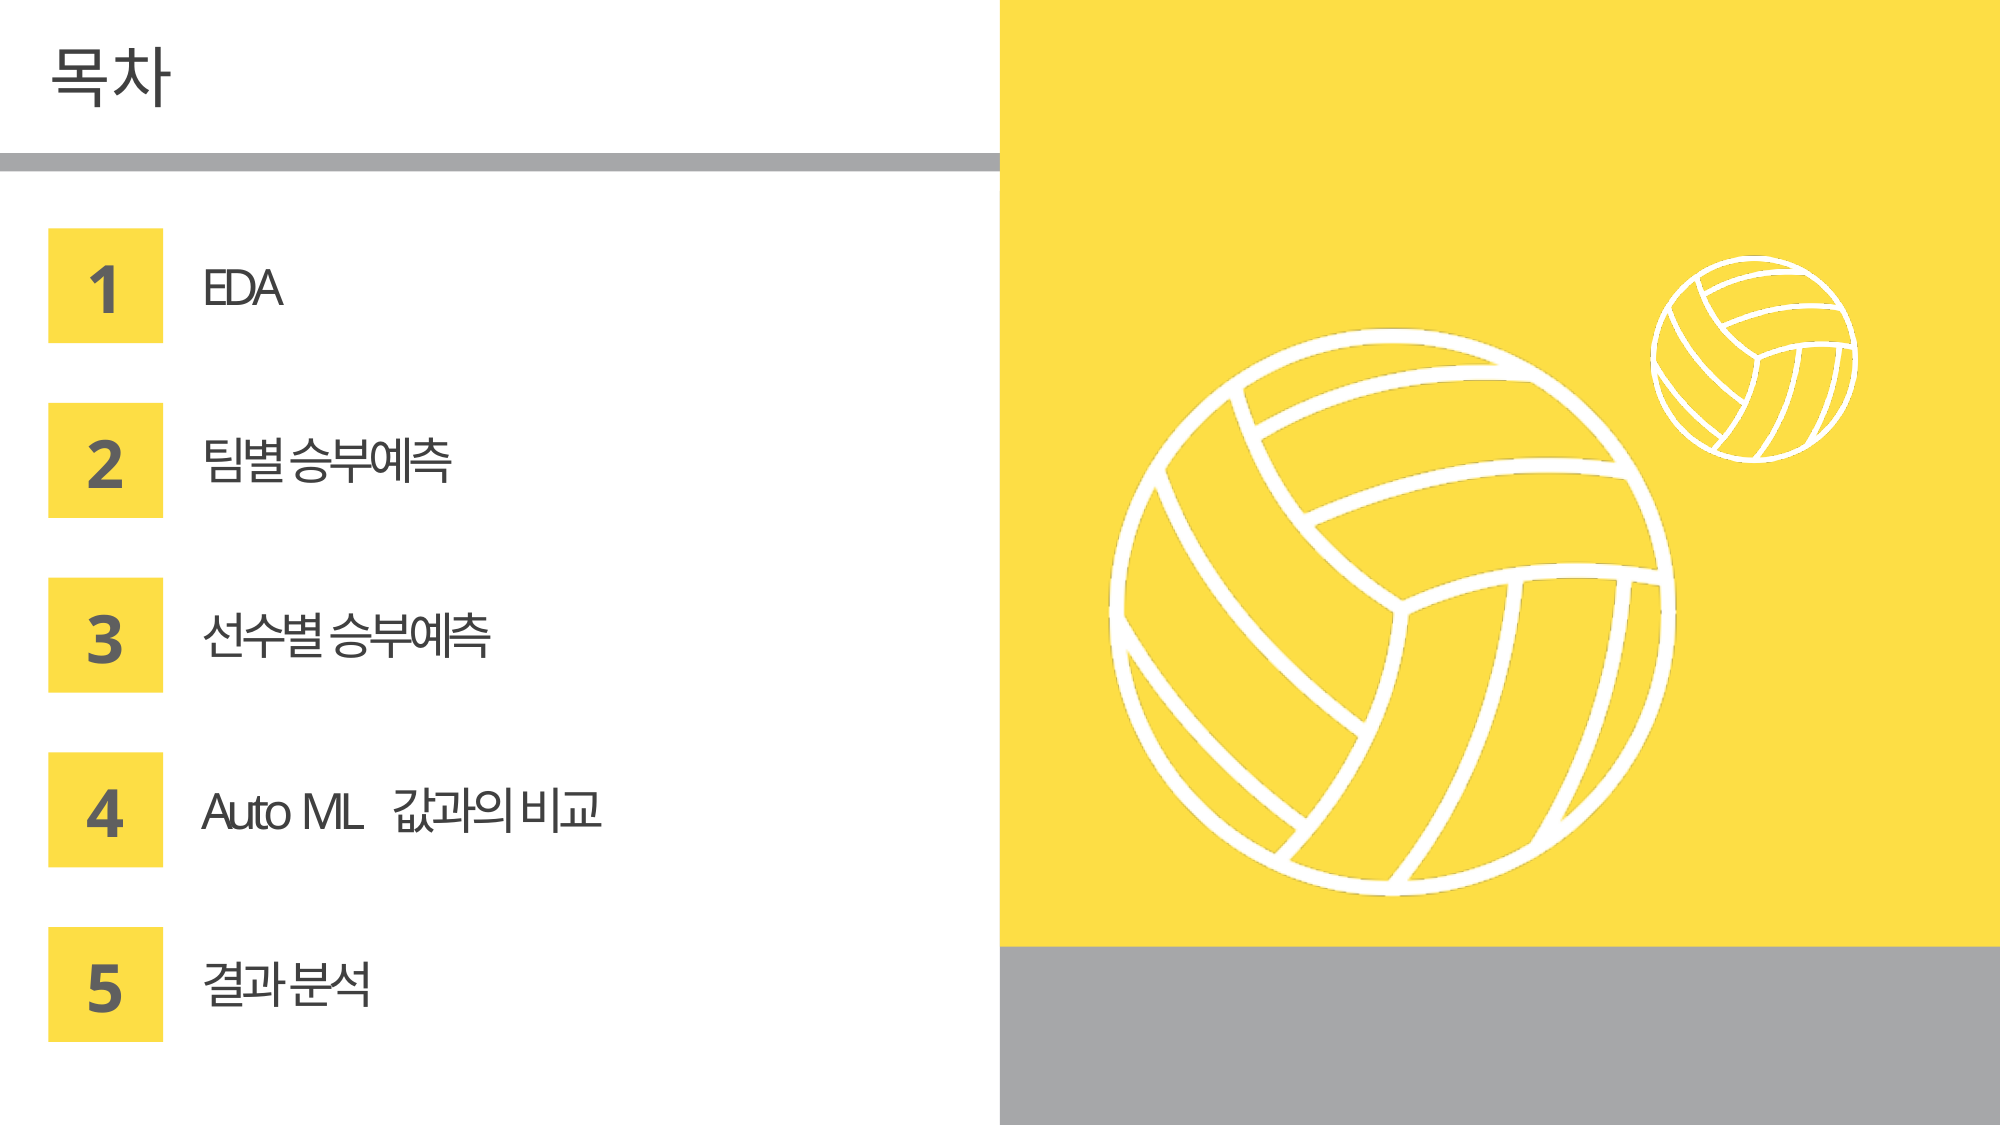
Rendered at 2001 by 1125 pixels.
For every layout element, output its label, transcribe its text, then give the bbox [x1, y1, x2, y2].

text_box [999, 948, 2000, 1125]
picture [1035, 228, 1885, 971]
text_box [999, 0, 2000, 948]
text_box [48, 228, 600, 344]
text_box 목차 [35, 28, 188, 124]
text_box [48, 927, 600, 1043]
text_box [48, 402, 600, 518]
text_box [0, 152, 999, 173]
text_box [48, 577, 600, 693]
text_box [48, 752, 712, 868]
